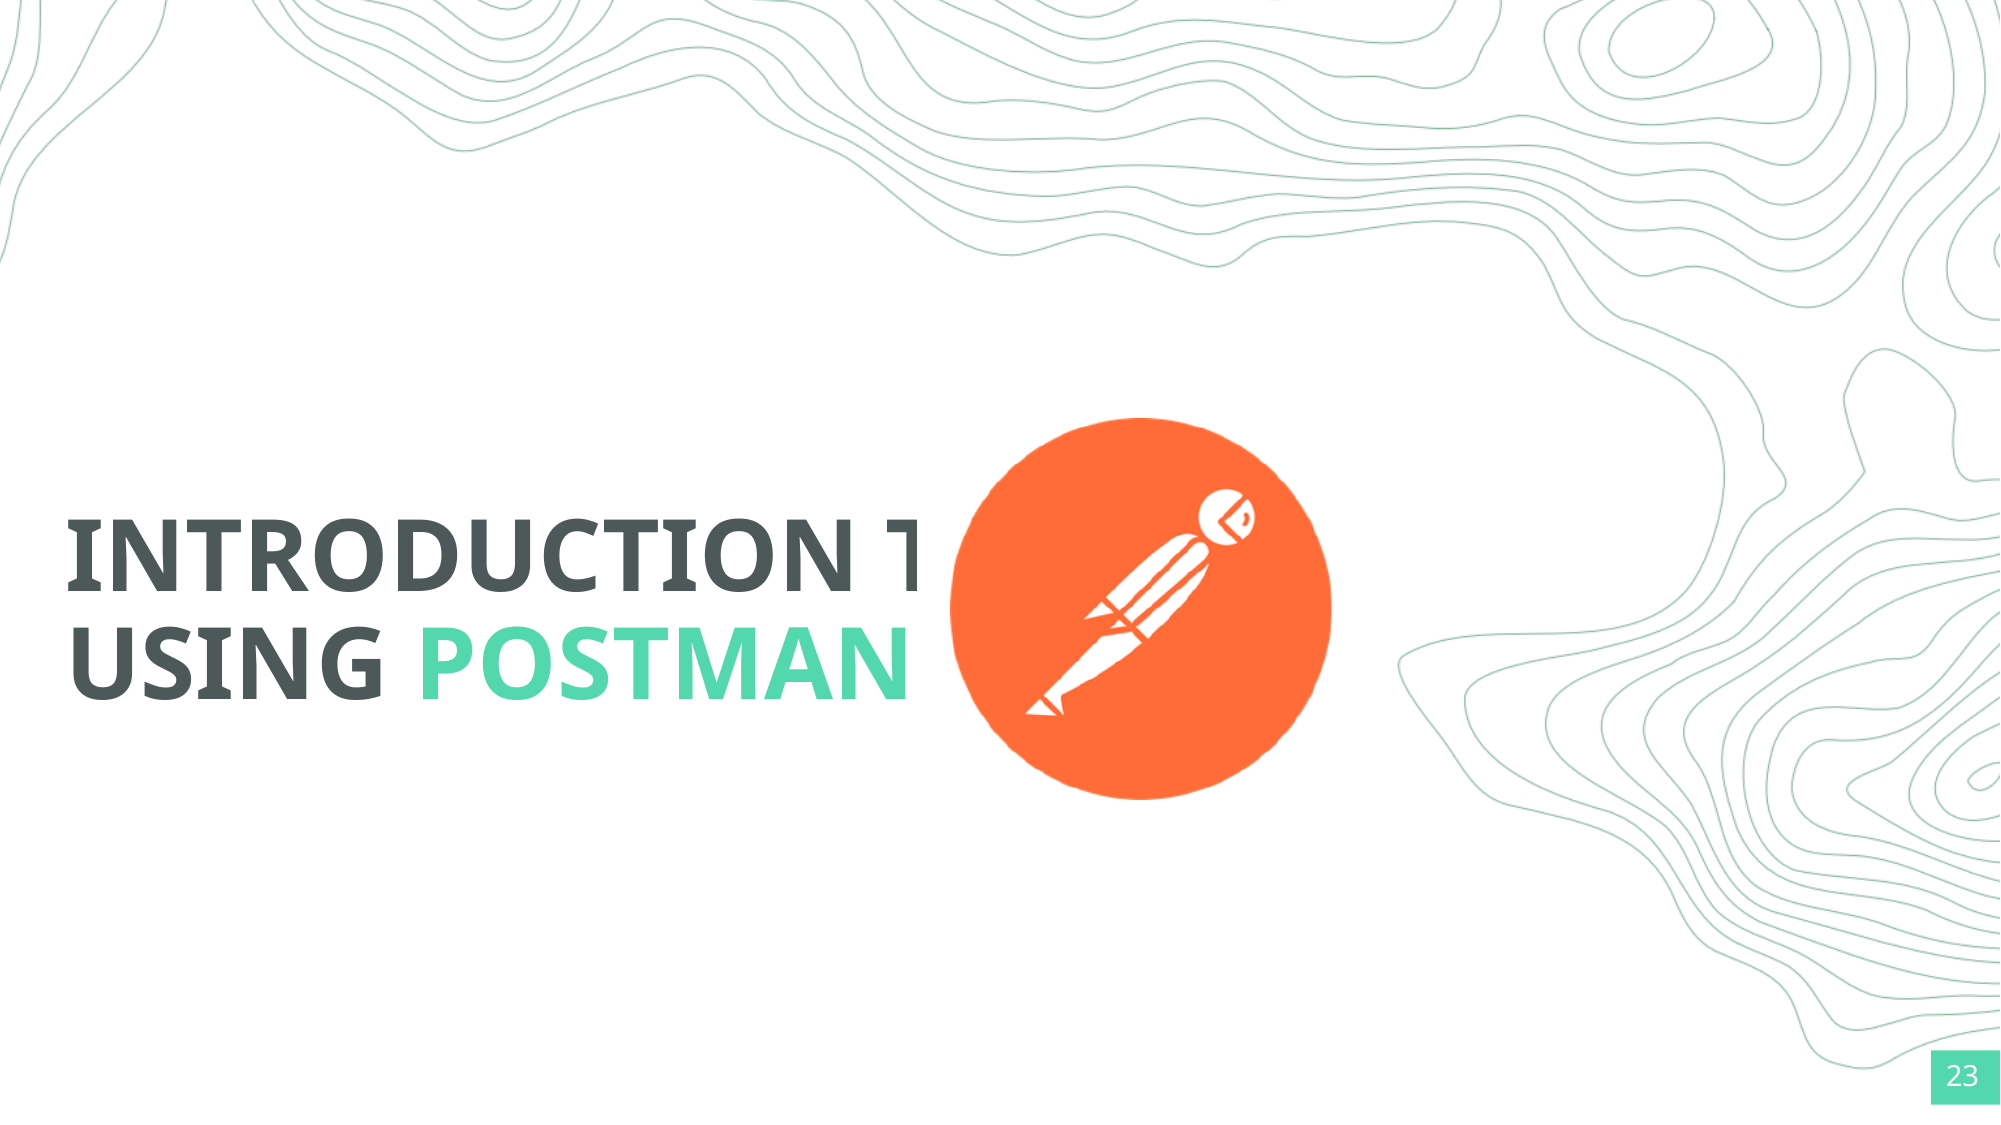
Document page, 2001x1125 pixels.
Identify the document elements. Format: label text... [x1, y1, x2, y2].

list INTRODUCTION TO USING POSTMAN [50, 498, 917, 785]
picture [917, 410, 1368, 805]
